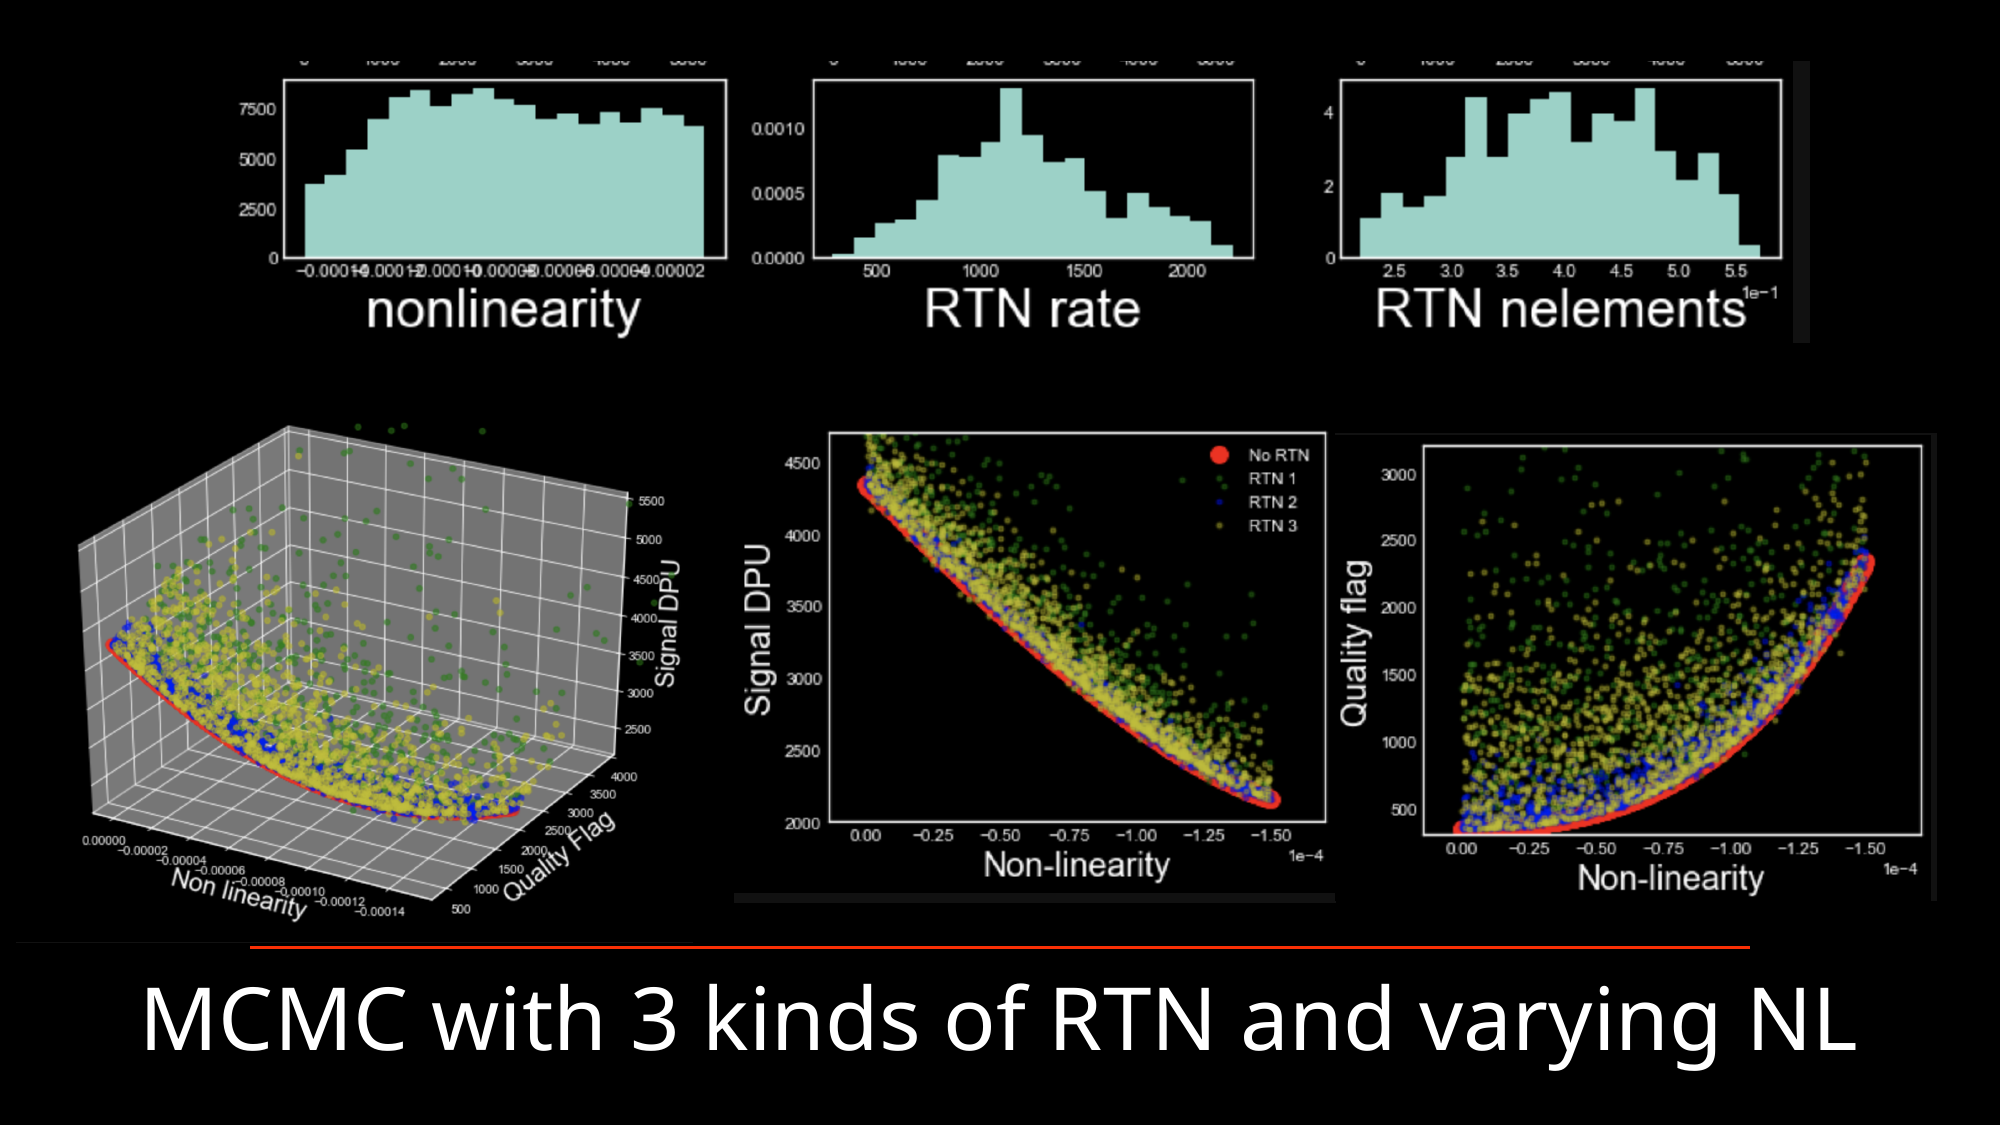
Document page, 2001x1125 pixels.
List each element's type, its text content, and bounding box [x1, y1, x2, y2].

picture [734, 425, 1937, 903]
title MCMC with 3 kinds of RTN and varying NL [105, 893, 1895, 1077]
picture [190, 61, 1810, 343]
picture [16, 384, 693, 943]
